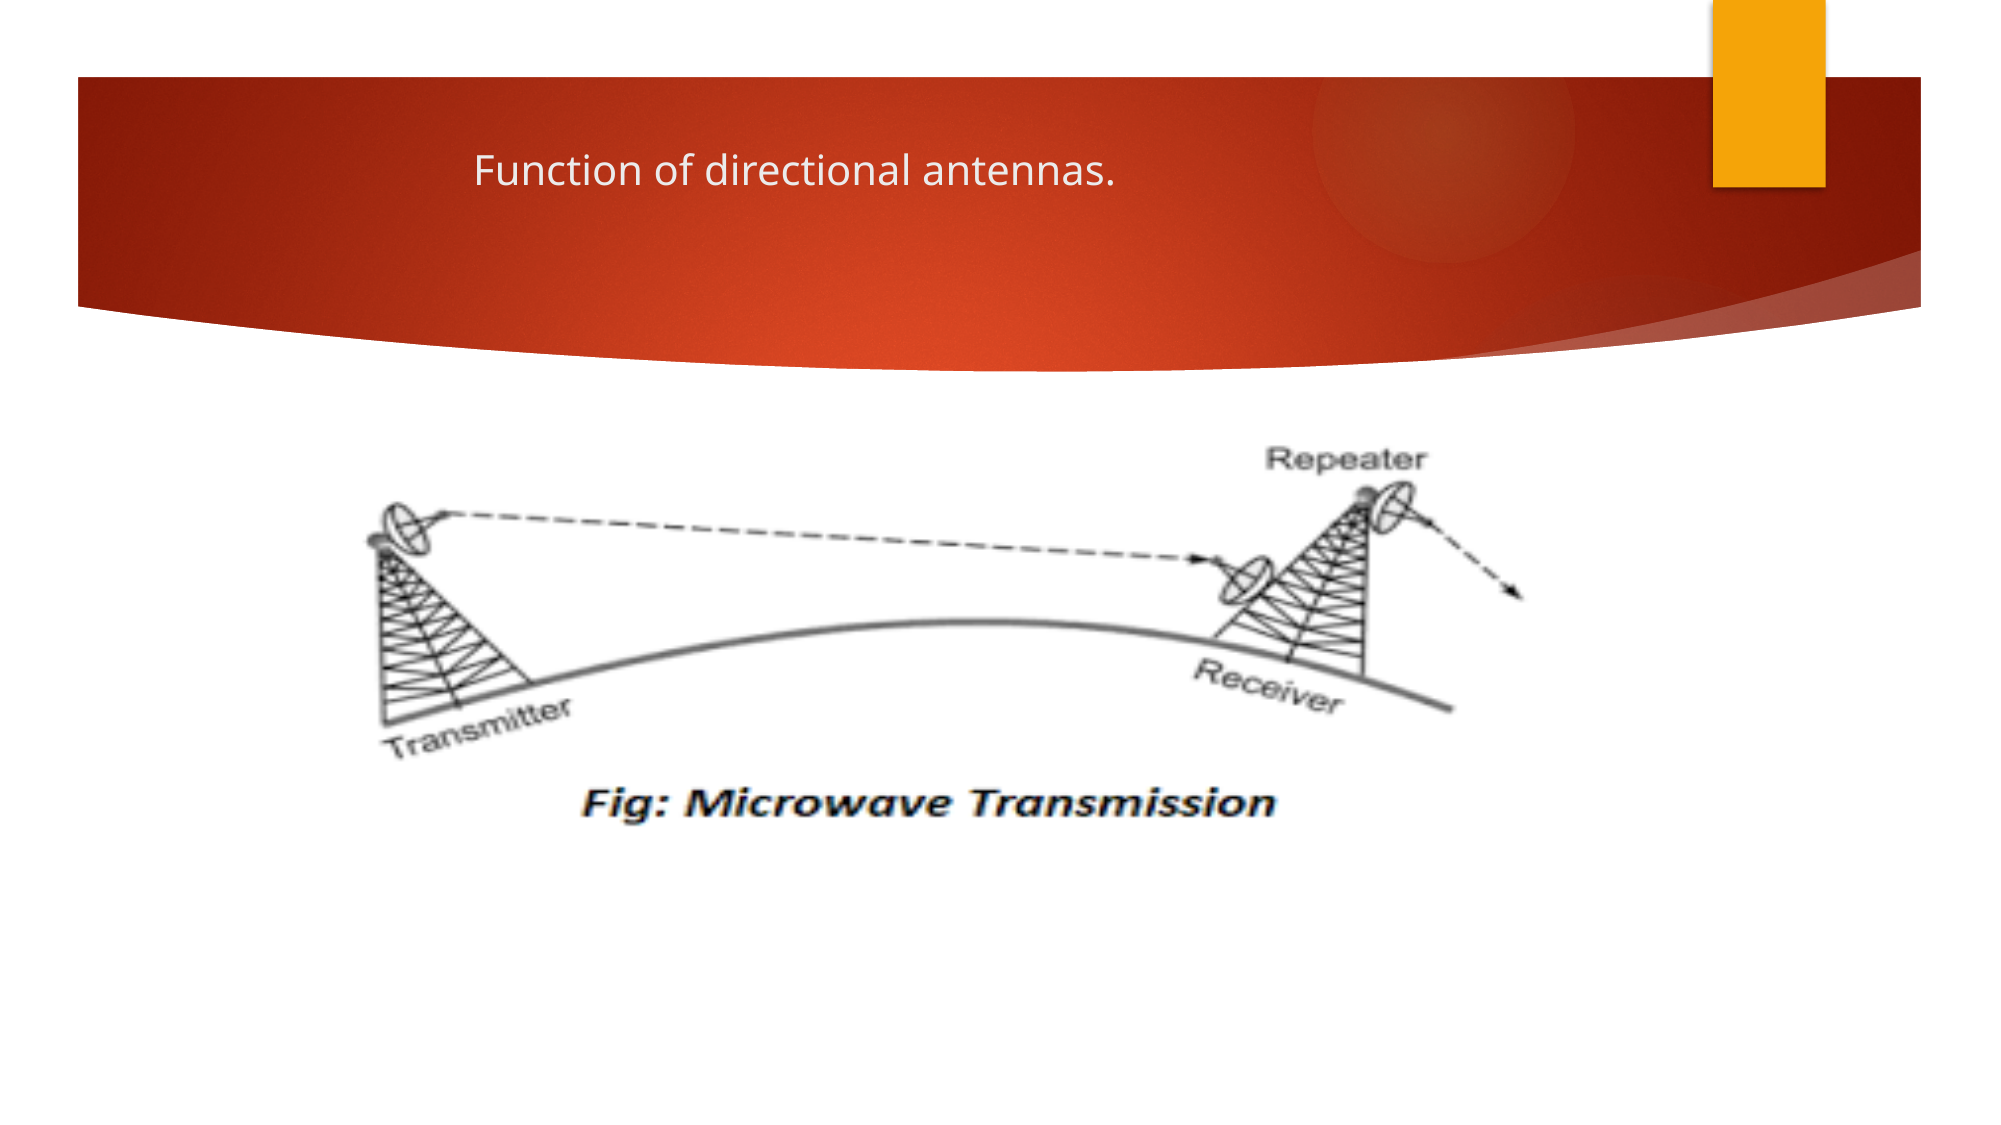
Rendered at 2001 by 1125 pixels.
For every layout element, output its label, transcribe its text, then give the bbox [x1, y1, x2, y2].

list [257, 403, 1592, 844]
title Function of directional antennas. [189, 95, 1850, 193]
